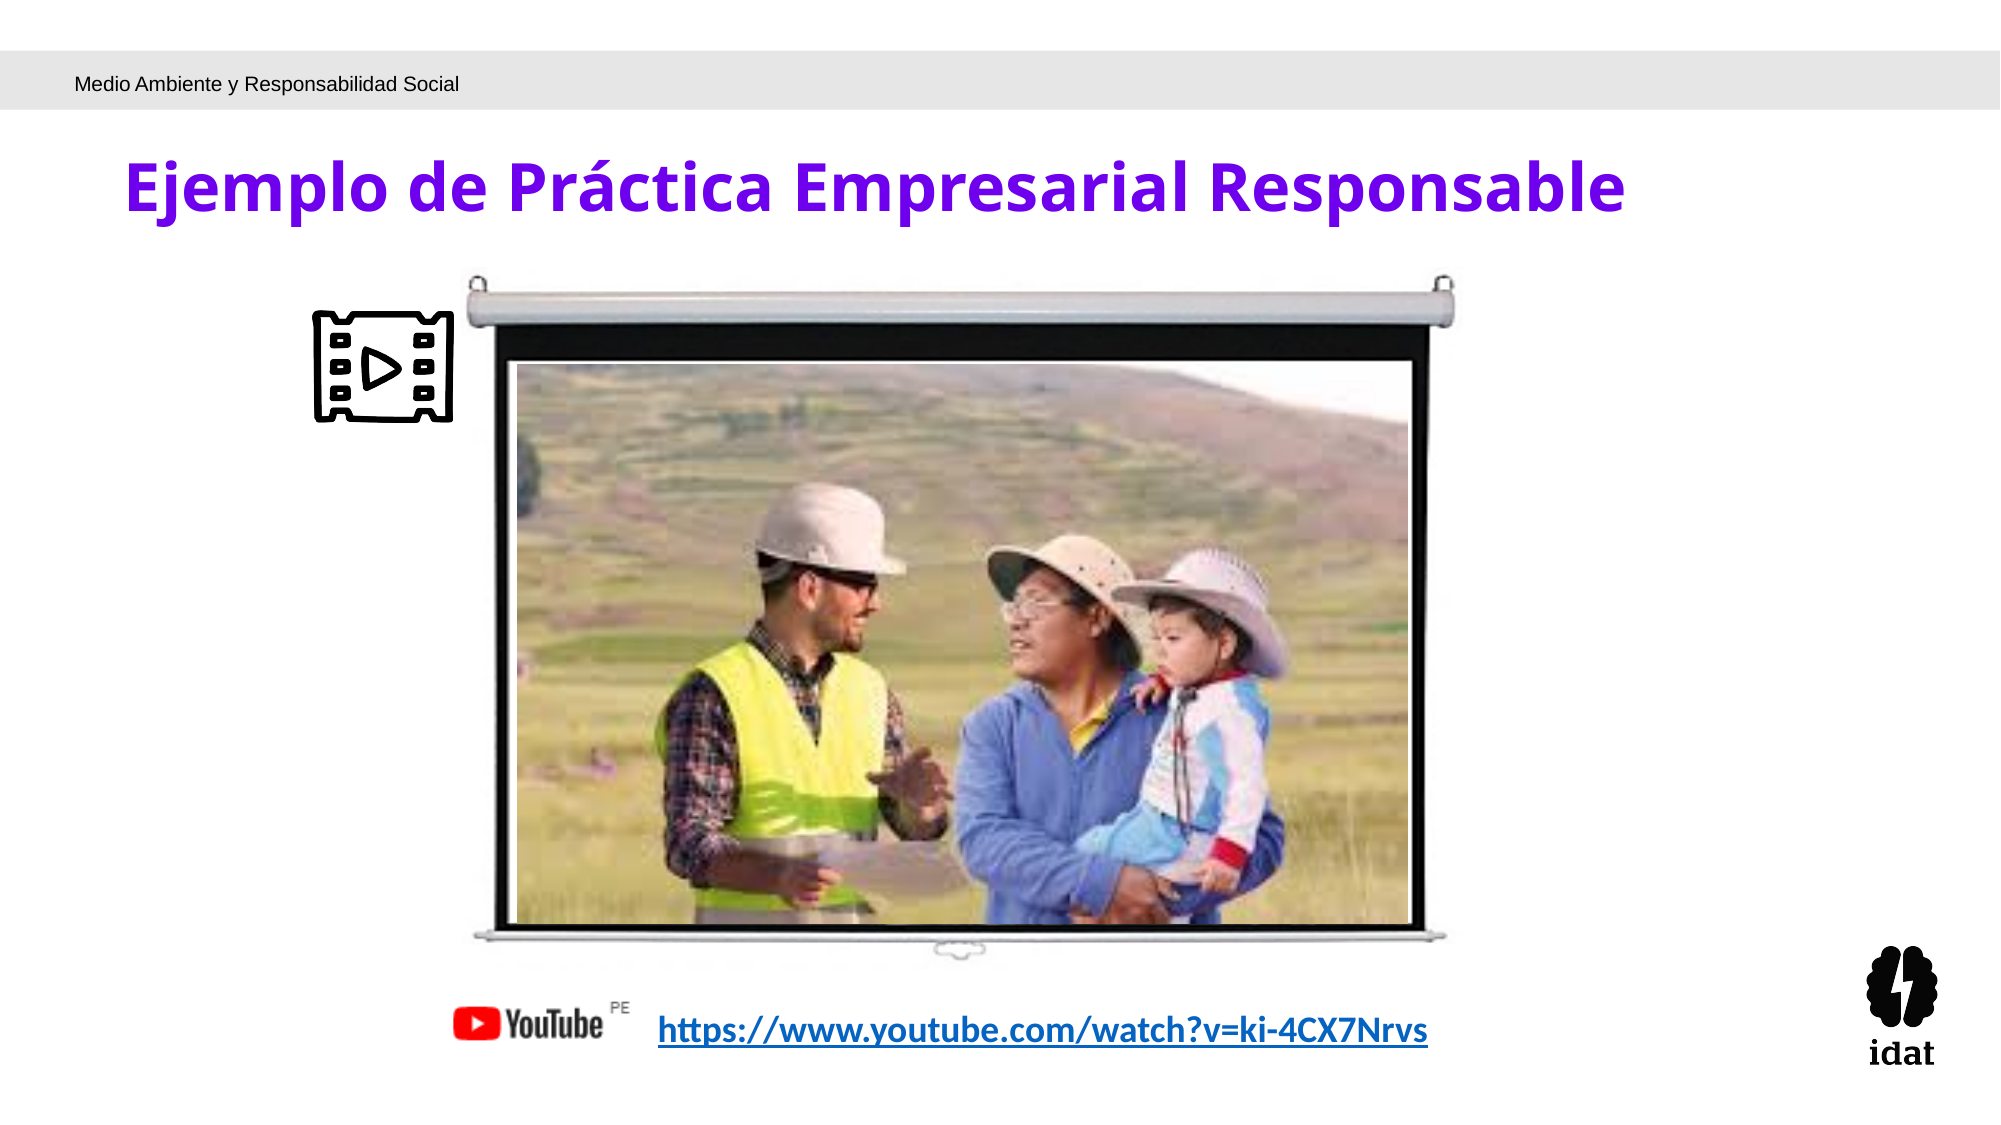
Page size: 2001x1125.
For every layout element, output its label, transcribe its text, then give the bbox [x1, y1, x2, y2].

list Ejemplo de Práctica Empresarial Responsable [123, 149, 1776, 246]
picture [1866, 946, 1938, 1065]
list Medio Ambiente y Responsabilidad Social [74, 58, 690, 106]
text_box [312, 267, 1463, 970]
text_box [437, 982, 1448, 1059]
